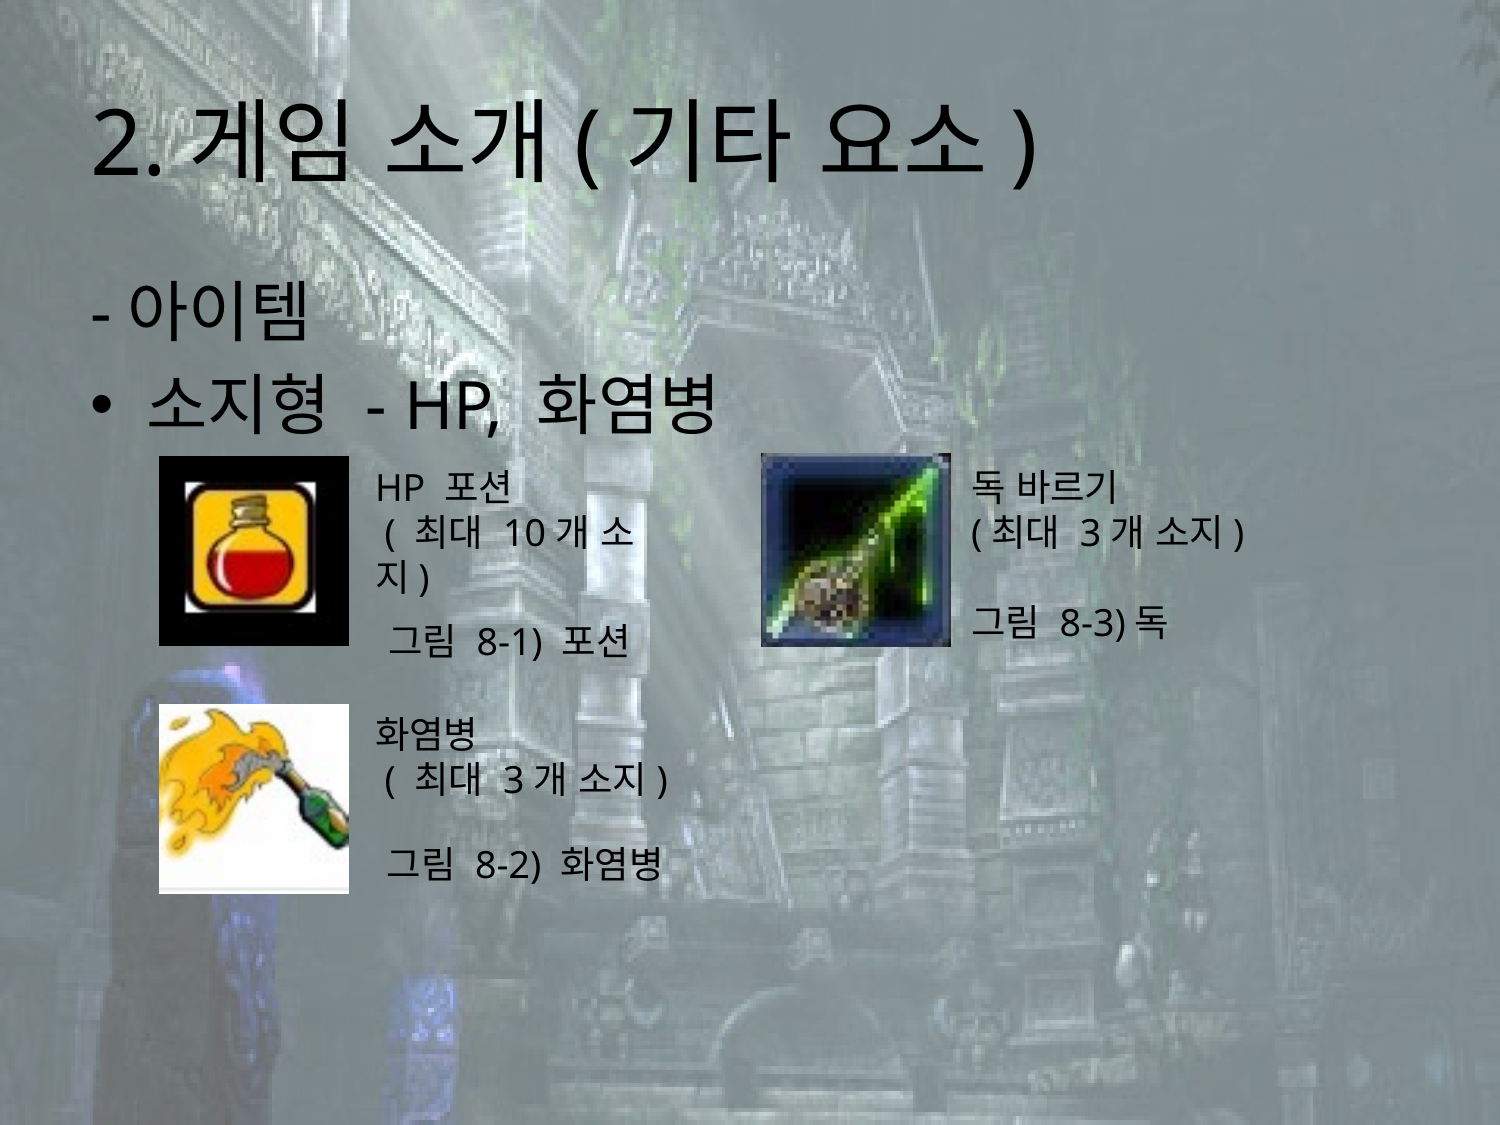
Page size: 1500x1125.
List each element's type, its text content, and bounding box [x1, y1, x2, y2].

text_box 그림 8-1) 포션 [373, 611, 728, 671]
text_box 화염병 ( 최대 3개 소지) [360, 704, 691, 809]
text_box 독 바르기 (최대 3개 소지) 그림 8-3)독 [956, 456, 1260, 651]
text_box HP 포션 ( 최대 10개 소지) [360, 456, 691, 606]
text_box 그림 8-2) 화염병 [371, 834, 727, 894]
list -아이템 소지형 - HP, 화염병 [75, 262, 1425, 1005]
picture [761, 452, 951, 647]
picture [159, 703, 349, 894]
picture [159, 455, 349, 646]
title 2.게임 소개(기타 요소) [75, 45, 1425, 233]
